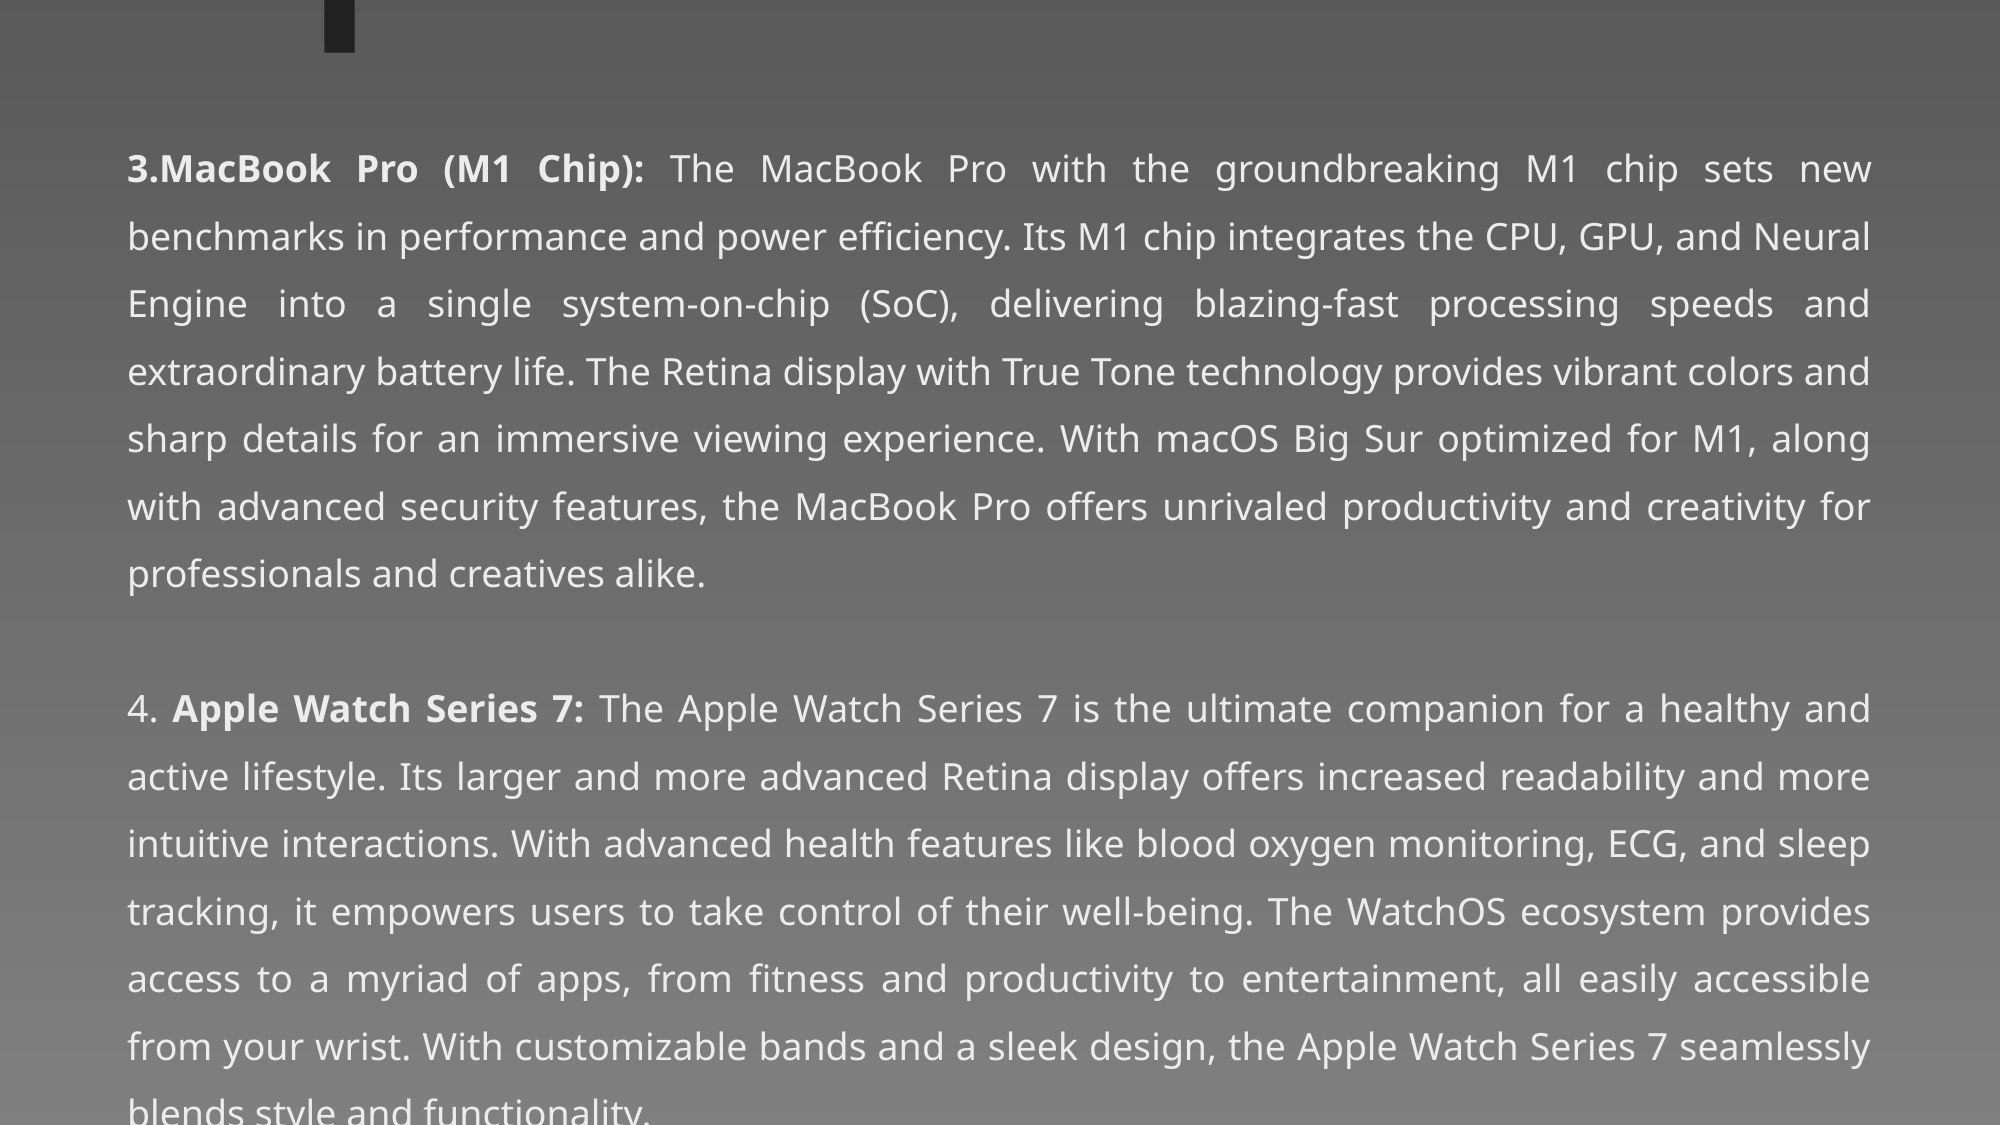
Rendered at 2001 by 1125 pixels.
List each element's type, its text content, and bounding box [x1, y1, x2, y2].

text_box [324, 0, 355, 53]
text_box 3.MacBook Pro (M1 Chip): The MacBook Pro with the groundbreaking M1 chip sets new benchmarks in performance and power efficiency. Its M1 chip integrates the CPU, GPU, and Neural Engine into a single system-on-chip (SoC), delivering blazing-fast processing speeds and extraordinary battery life. The Retina display with True Tone technology provides vibrant colors and sharp details for an immersive viewing experience. With macOS Big Sur optimized for M1, along with advanced security features, the MacBook Pro offers unrivaled productivity and creativity for professionals and creatives alike. 4. Apple Watch Series 7: The Apple Watch Series 7 is the ultimate companion for a healthy and active lifestyle. Its larger and more advanced Retina display offers increased readability and more intuitive interactions. With advanced health features like blood oxygen monitoring, ECG, and sleep tracking, it empowers users to take control of their well-being. The WatchOS ecosystem provides access to a myriad of apps, from fitness and productivity to entertainment, all easily accessible from your wrist. With customizable bands and a sleek design, the Apple Watch Series 7 seamlessly blends style and functionality. [112, 115, 1888, 1125]
